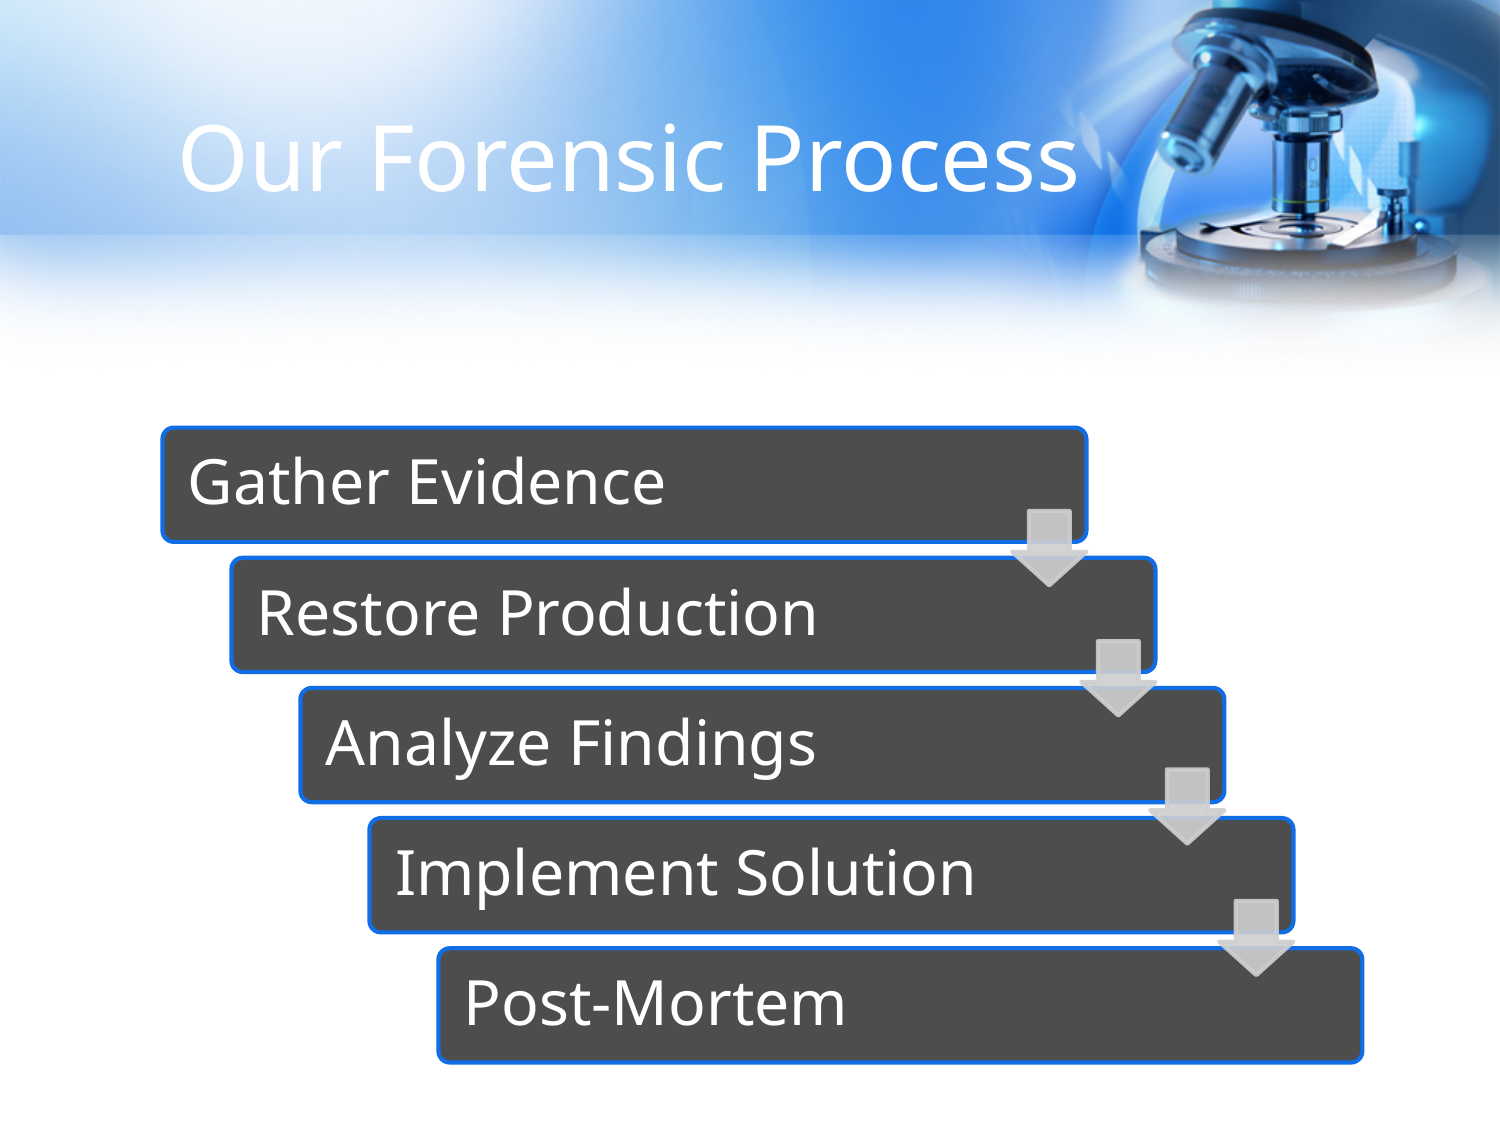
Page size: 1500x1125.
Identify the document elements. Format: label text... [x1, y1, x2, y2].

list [162, 427, 1363, 1063]
picture [0, 0, 1500, 1125]
title Our Forensic Process [162, 96, 1363, 214]
